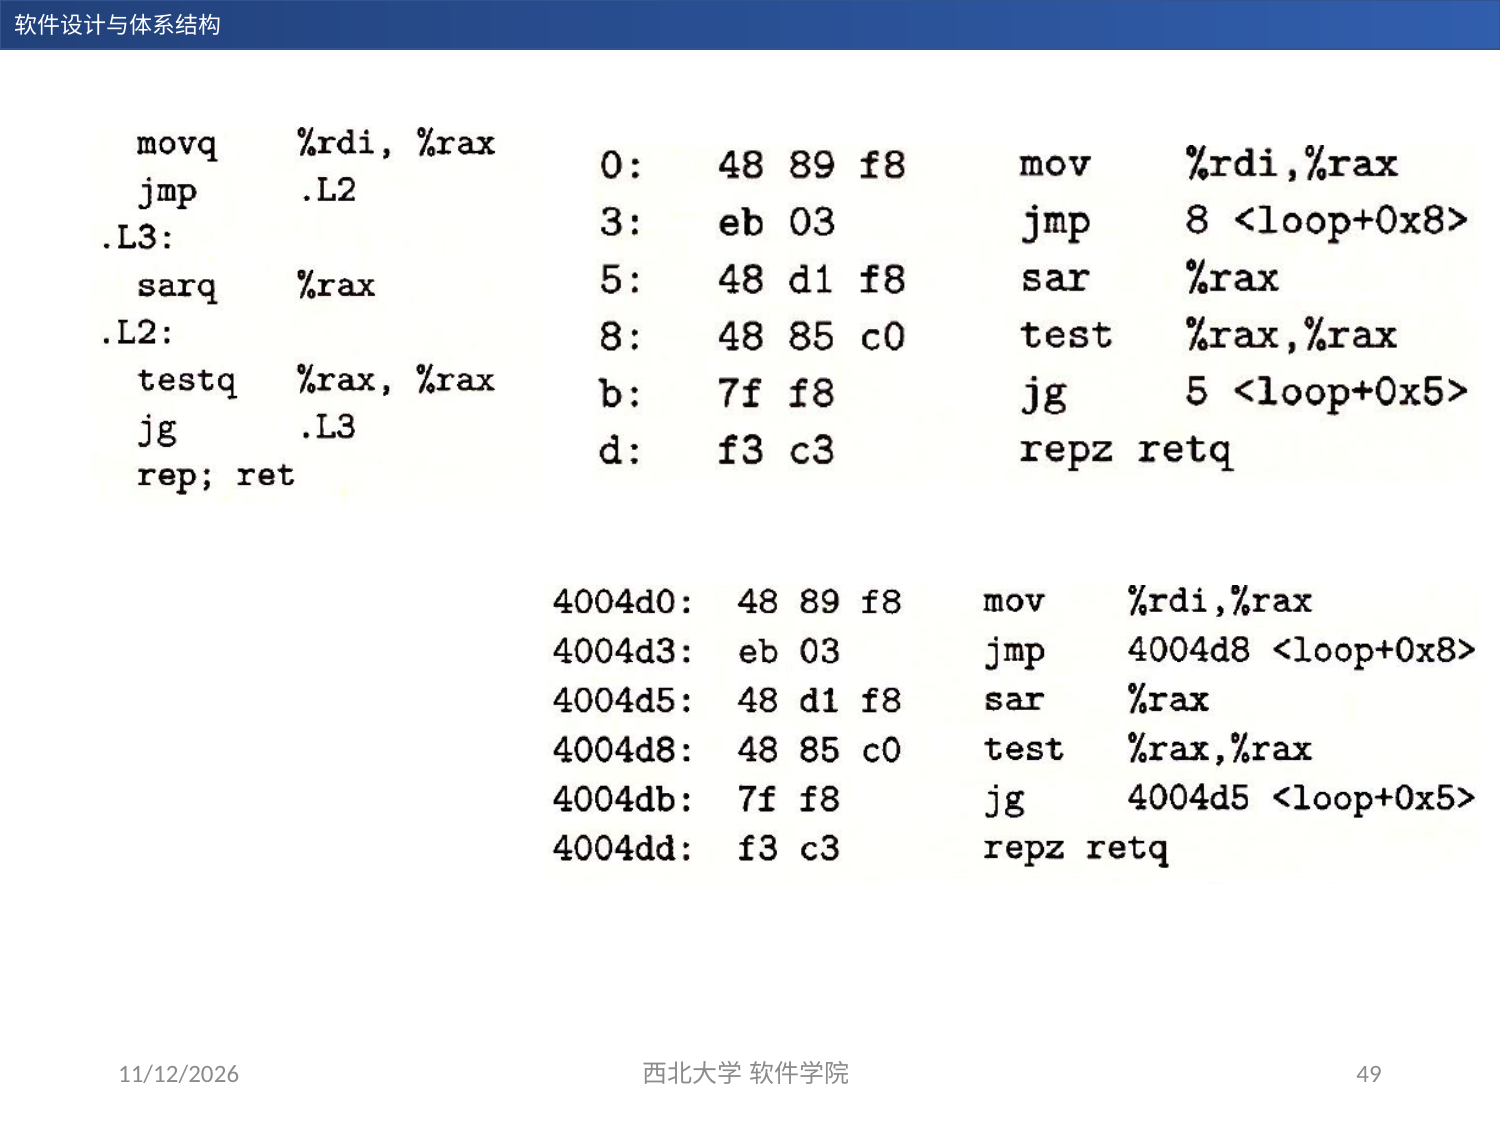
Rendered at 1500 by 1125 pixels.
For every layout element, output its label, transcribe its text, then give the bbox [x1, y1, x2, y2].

slide_number 49 [1059, 1042, 1397, 1103]
picture [91, 126, 545, 503]
footer 西北大学 软件学院 [496, 1042, 1004, 1103]
picture [544, 585, 1492, 890]
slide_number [103, 1042, 441, 1103]
picture [593, 145, 1477, 483]
